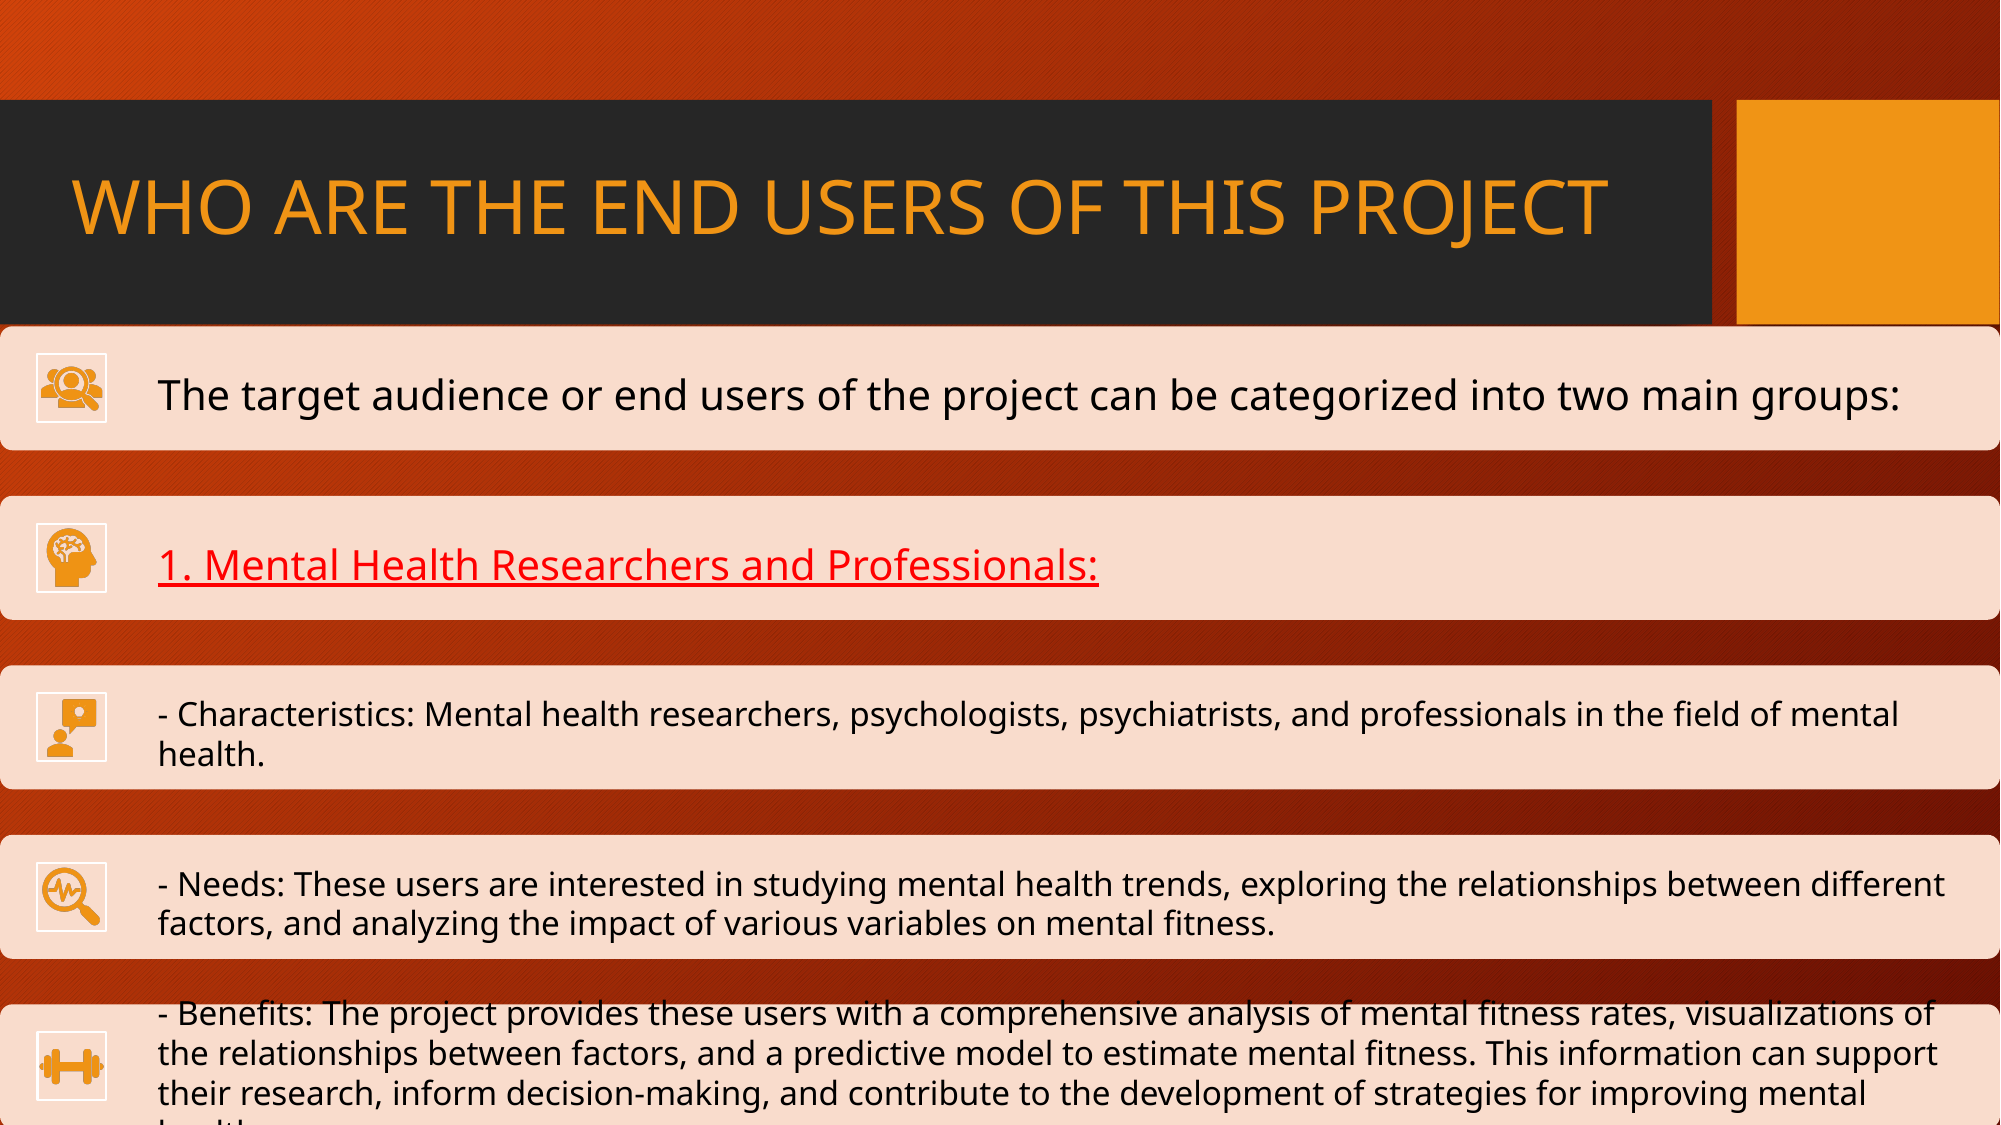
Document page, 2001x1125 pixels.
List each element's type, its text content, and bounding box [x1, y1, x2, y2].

title WHO ARE THE END USERS OF THIS PROJECT [52, 121, 1630, 300]
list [0, 325, 2000, 1125]
